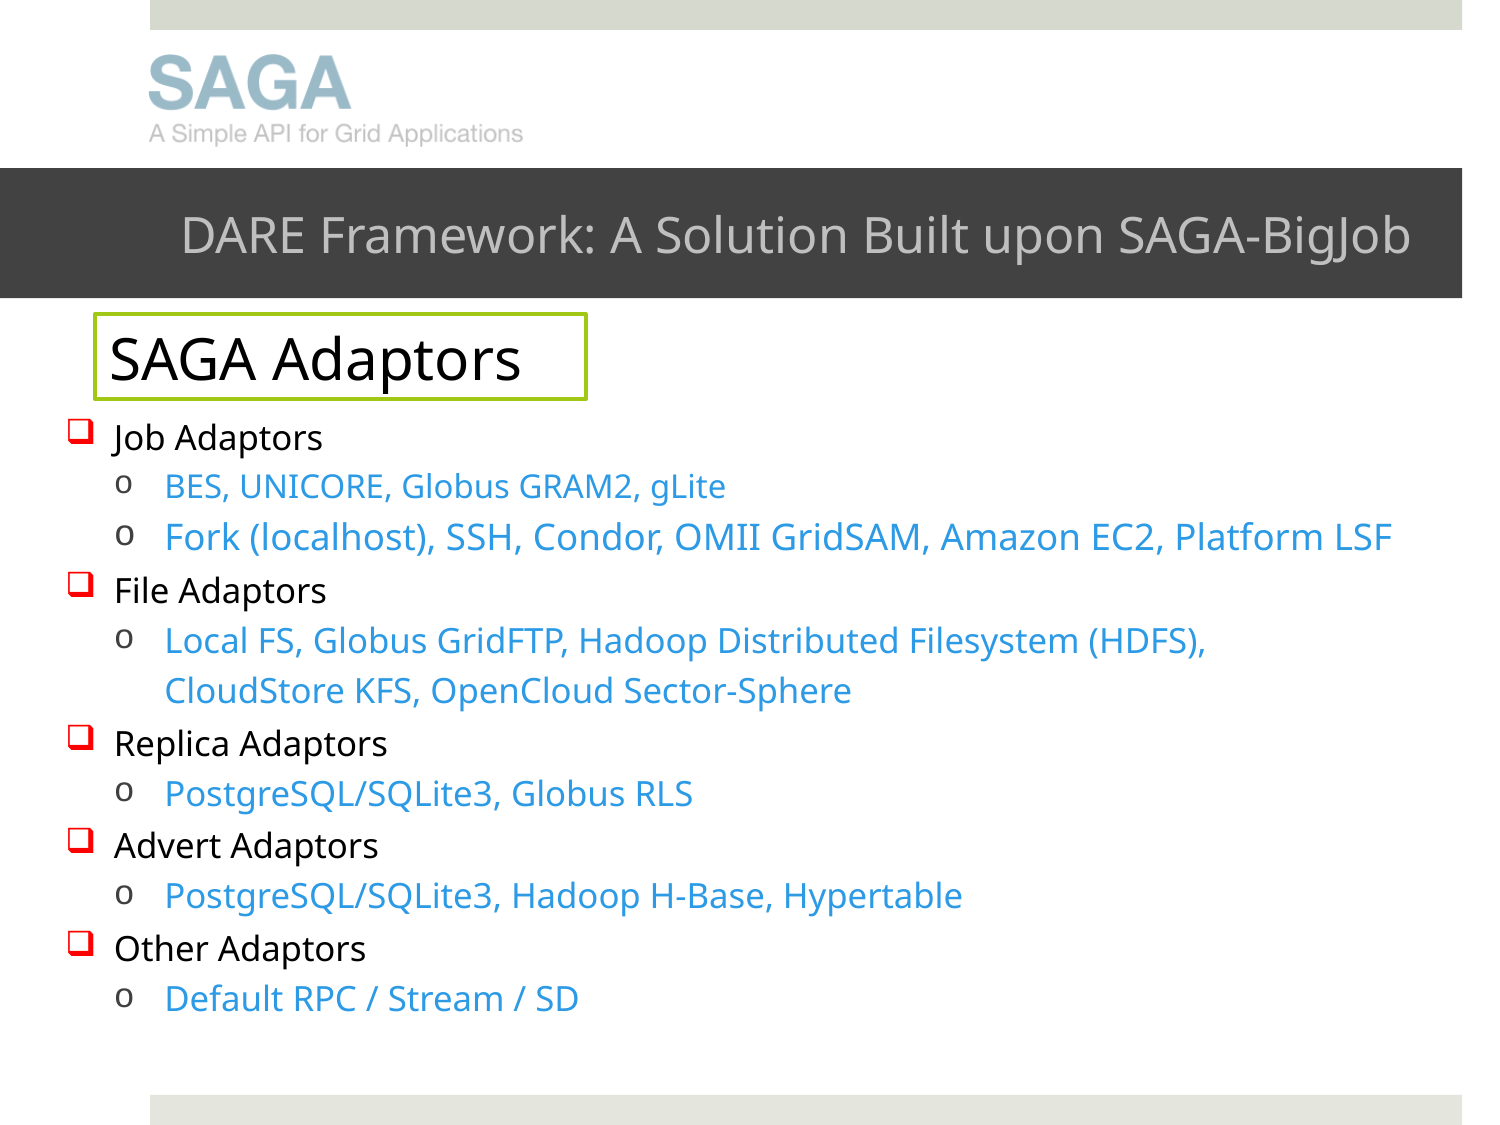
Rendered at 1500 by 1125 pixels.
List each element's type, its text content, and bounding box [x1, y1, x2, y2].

picture [148, 54, 523, 147]
text_box SAGA Adaptors [93, 312, 588, 401]
list Job Adaptors BES, UNICORE, Globus GRAM2, gLite Fork (localhost), SSH, Condor, OMII GridSAM, Amazon EC2, Platform LSF File Adaptors Local FS, Globus GridFTP, Hadoop Distributed Filesystem (HDFS), CloudStore KFS, OpenCloud Sector-Sphere Replica Adaptors PostgreSQL/SQLite3, Globus RLS Advert Adaptors PostgreSQL/SQLite3, Hadoop H-Base, Hypertable Other Adaptors Default RPC / Stream / SD [0, 399, 1500, 1036]
title DARE Framework: A Solution Built upon SAGA-BigJob [0, 168, 1463, 299]
